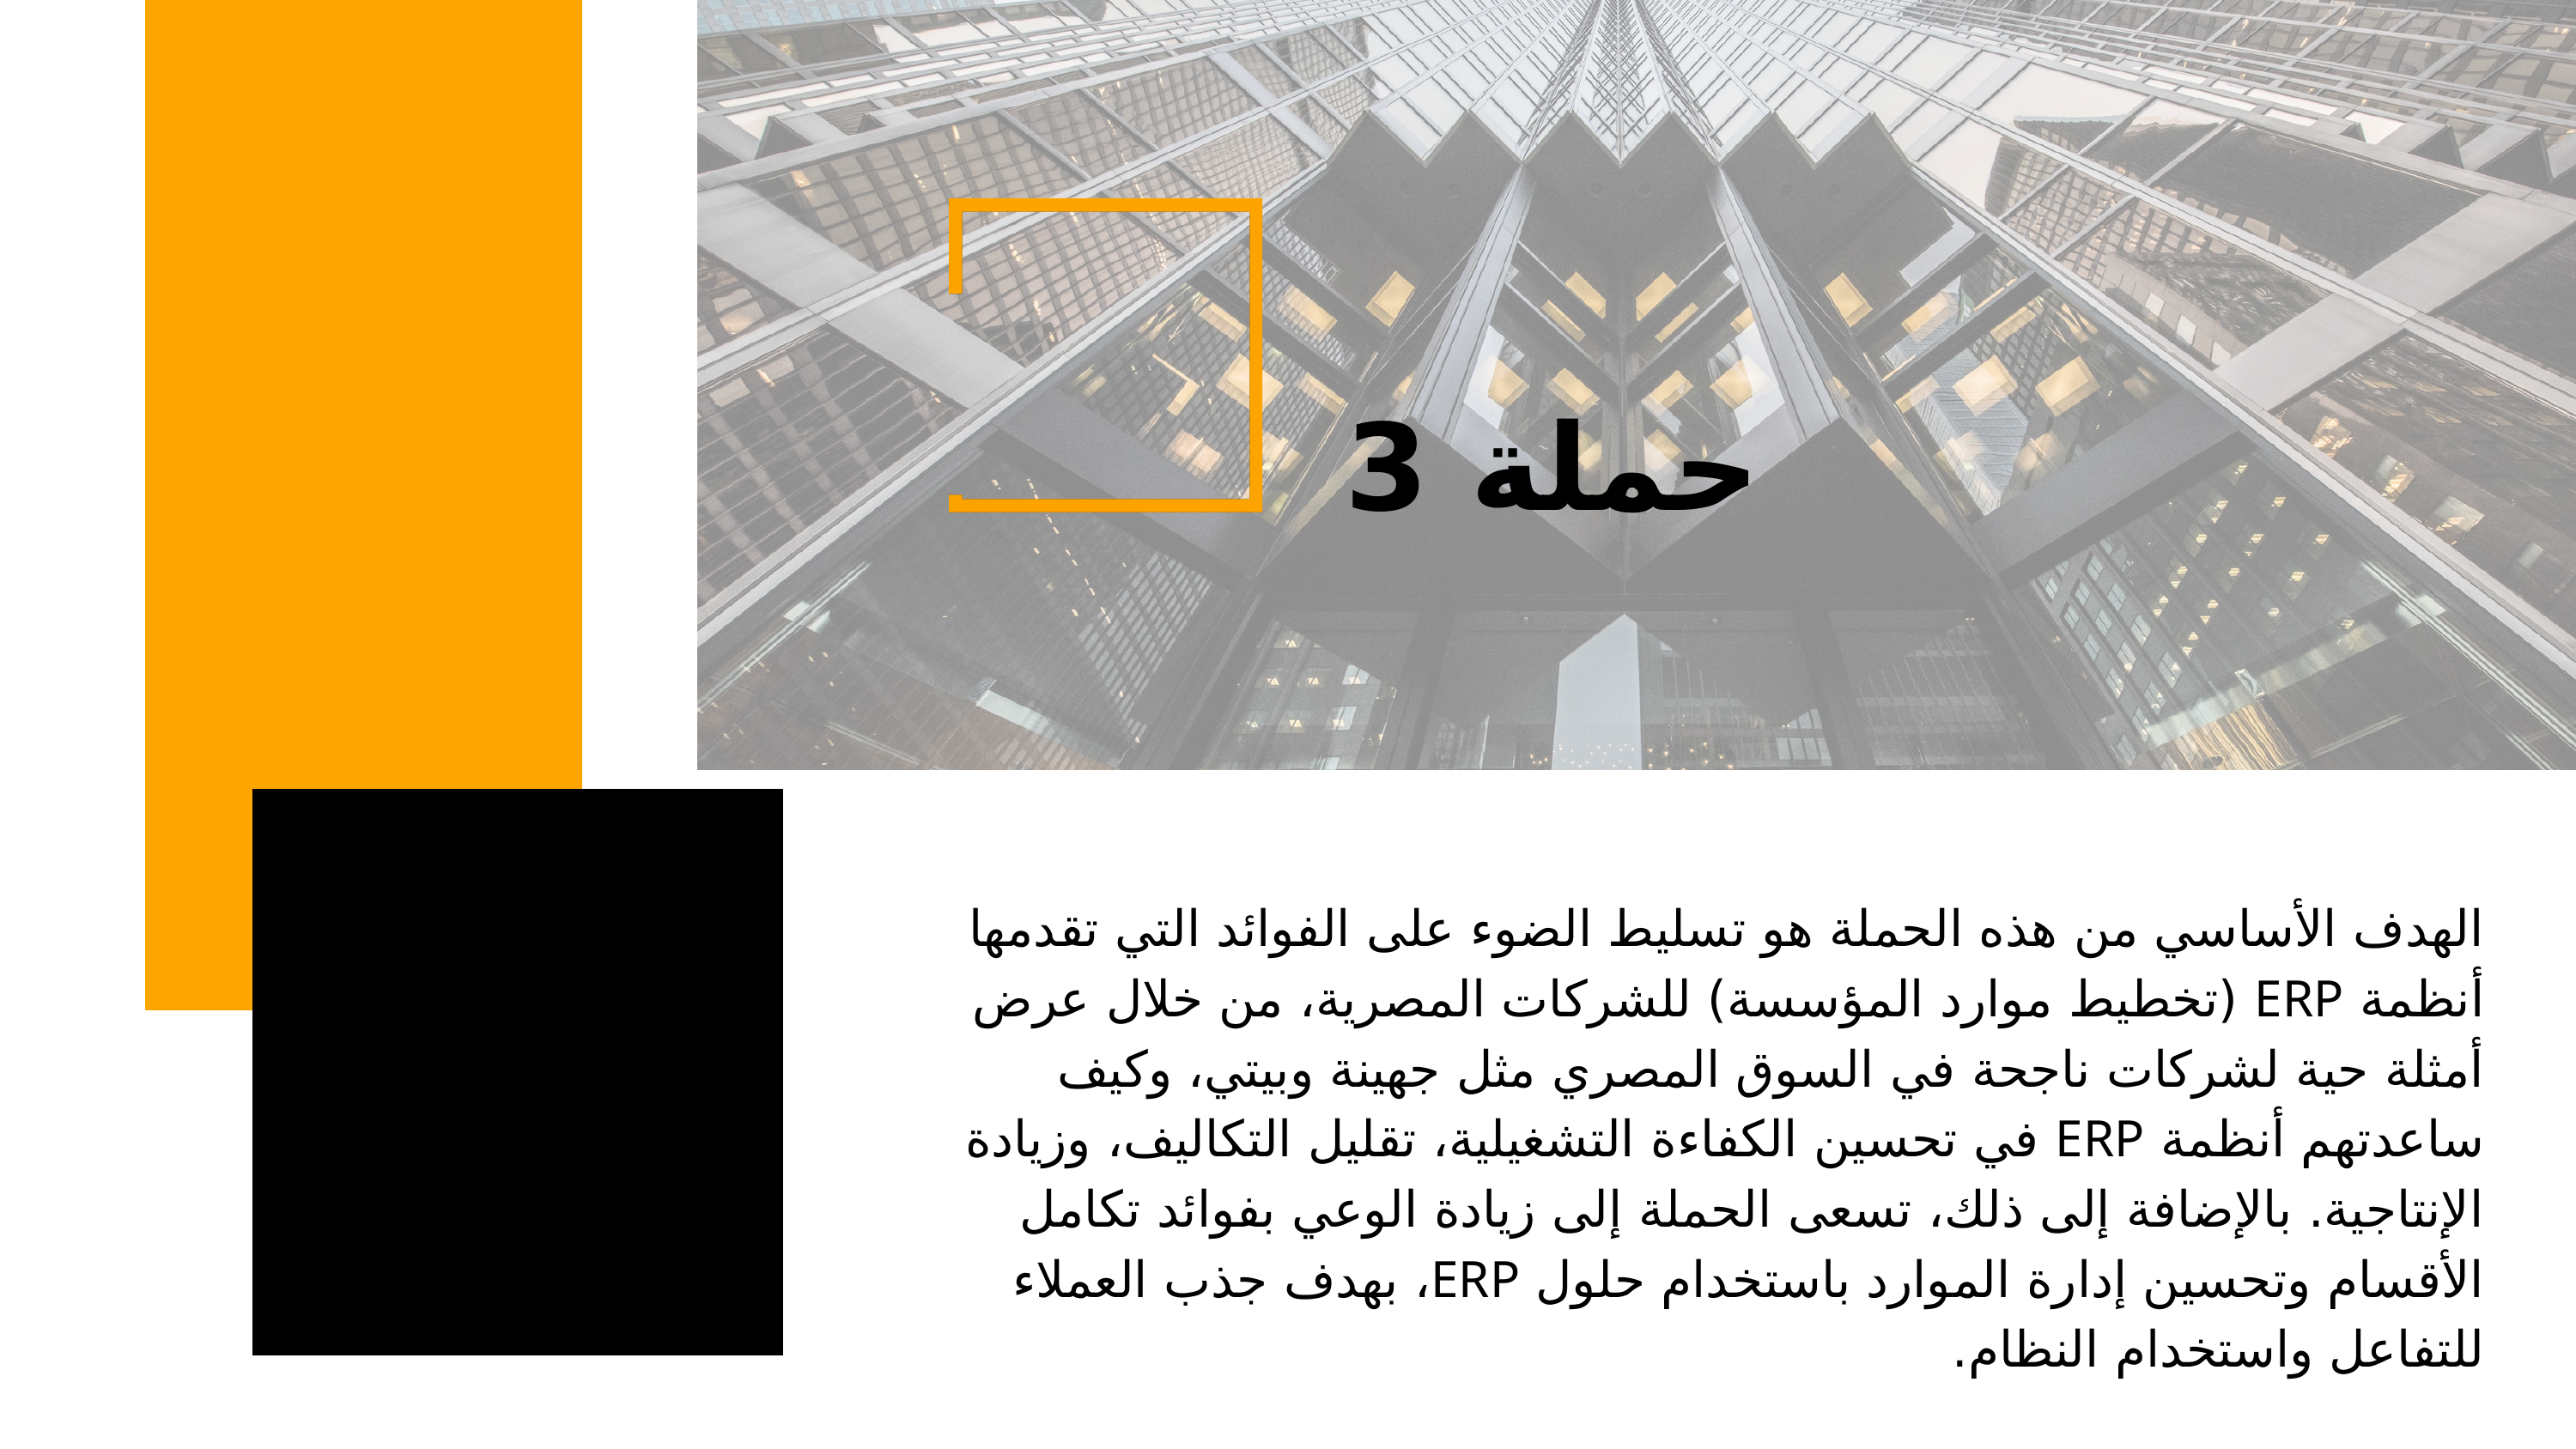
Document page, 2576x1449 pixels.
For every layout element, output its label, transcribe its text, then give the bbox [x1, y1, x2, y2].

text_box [696, 0, 2576, 770]
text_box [252, 789, 784, 1355]
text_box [144, 0, 582, 1011]
text_box الهدف الأساسي من هذه الحملة هو تسليط الضوء على الفوائد التي تقدمها أنظمة ERP (تخطيط موارد المؤسسة) للشركات المصرية، من خلال عرض أمثلة حية لشركات ناجحة في السوق المصري مثل جهينة وبيتي، وكيف ساعدتهم أنظمة ERP في تحسين الكفاءة التشغيلية، تقليل التكاليف، وزيادة الإنتاجية. بالإضافة إلى ذلك، تسعى الحملة إلى زيادة الوعي بفوائد تكامل الأقسام وتحسين إدارة الموارد باستخدام حلول ERP، بهدف جذب العملاء للتفاعل واستخدام النظام. [870, 886, 2485, 1378]
